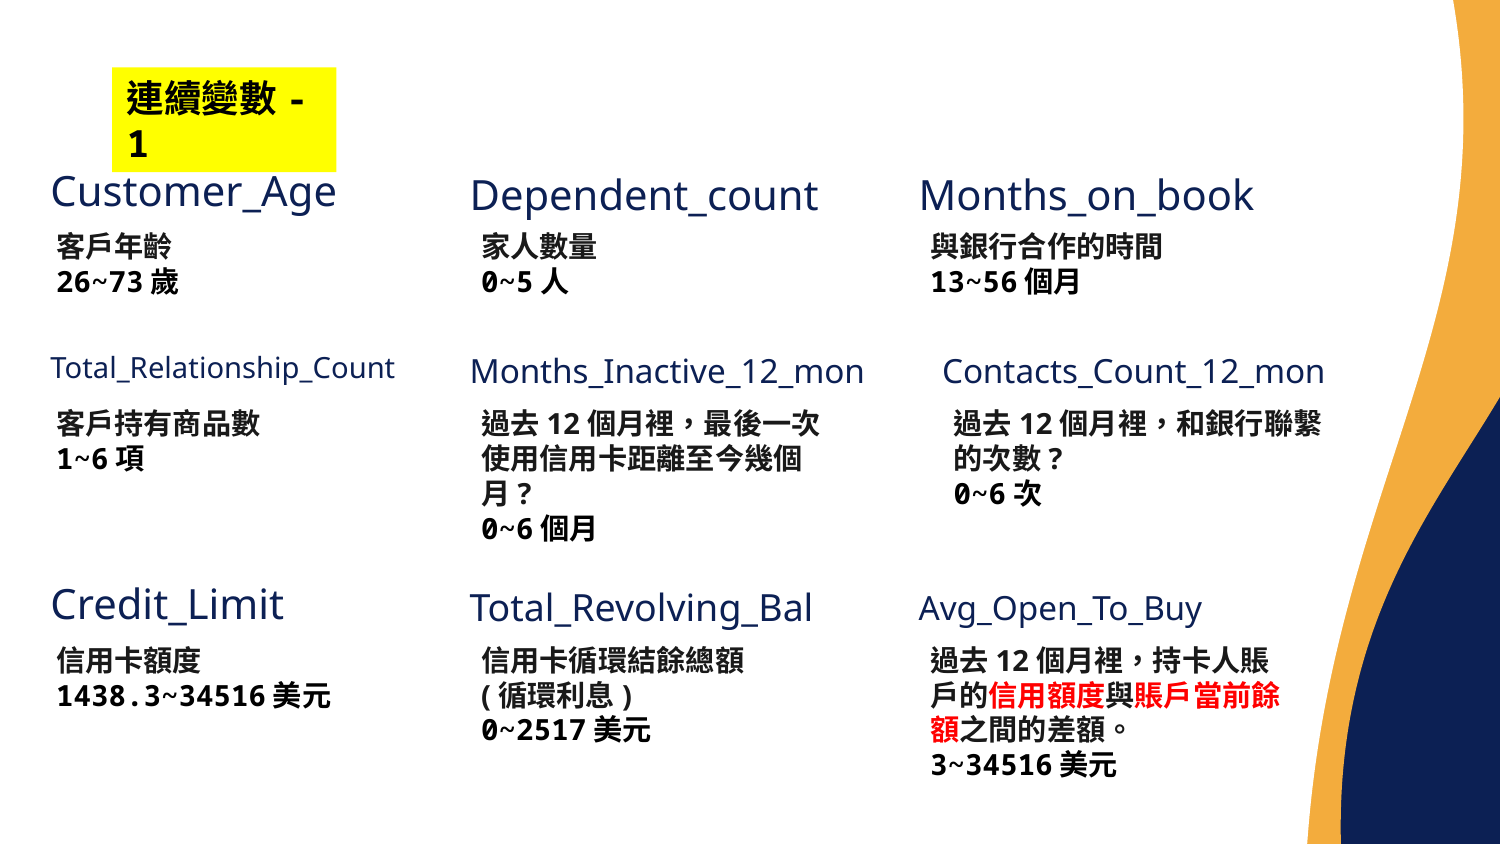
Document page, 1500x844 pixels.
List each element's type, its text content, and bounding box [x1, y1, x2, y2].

text_box 過去12個月裡，和銀行聯繫的次數? 0~6次 [938, 398, 1341, 518]
text_box 連續變數-1 [112, 67, 337, 146]
text_box Dependent_count [454, 150, 904, 237]
text_box 與銀行合作的時間 13~56個月 [915, 220, 1376, 306]
text_box Months_Inactive_12_mon [454, 327, 928, 414]
text_box 信用卡額度 1438.3~34516美元 [41, 634, 372, 720]
text_box 家人數量 0~5人 [466, 220, 845, 306]
text_box 過去12個月裡，最後一次使用信用卡距離至今幾個月? 0~6個月 [466, 398, 845, 553]
text_box 客戶年齡 26~73歲 [41, 220, 466, 306]
text_box 過去12個月裡，持卡人賬戶的信用額度與賬戶當前餘額之間的差額。 3~34516美元 [915, 634, 1306, 789]
text_box Credit_Limit [35, 559, 467, 647]
text_box Contacts_Count_12_mon [928, 327, 1412, 414]
text_box Total_Revolving_Bal [454, 563, 928, 651]
text_box 信用卡循環結餘總額 (循環利息) 0~2517美元 [466, 634, 845, 755]
title Customer_Age [35, 146, 432, 233]
text_box 客戶持有商品數 1~6項 [41, 398, 372, 483]
text_box Avg_Open_To_Buy [928, 563, 1317, 651]
text_box Months_on_book [904, 150, 1359, 237]
text_box Total_Relationship_Count [35, 323, 467, 410]
